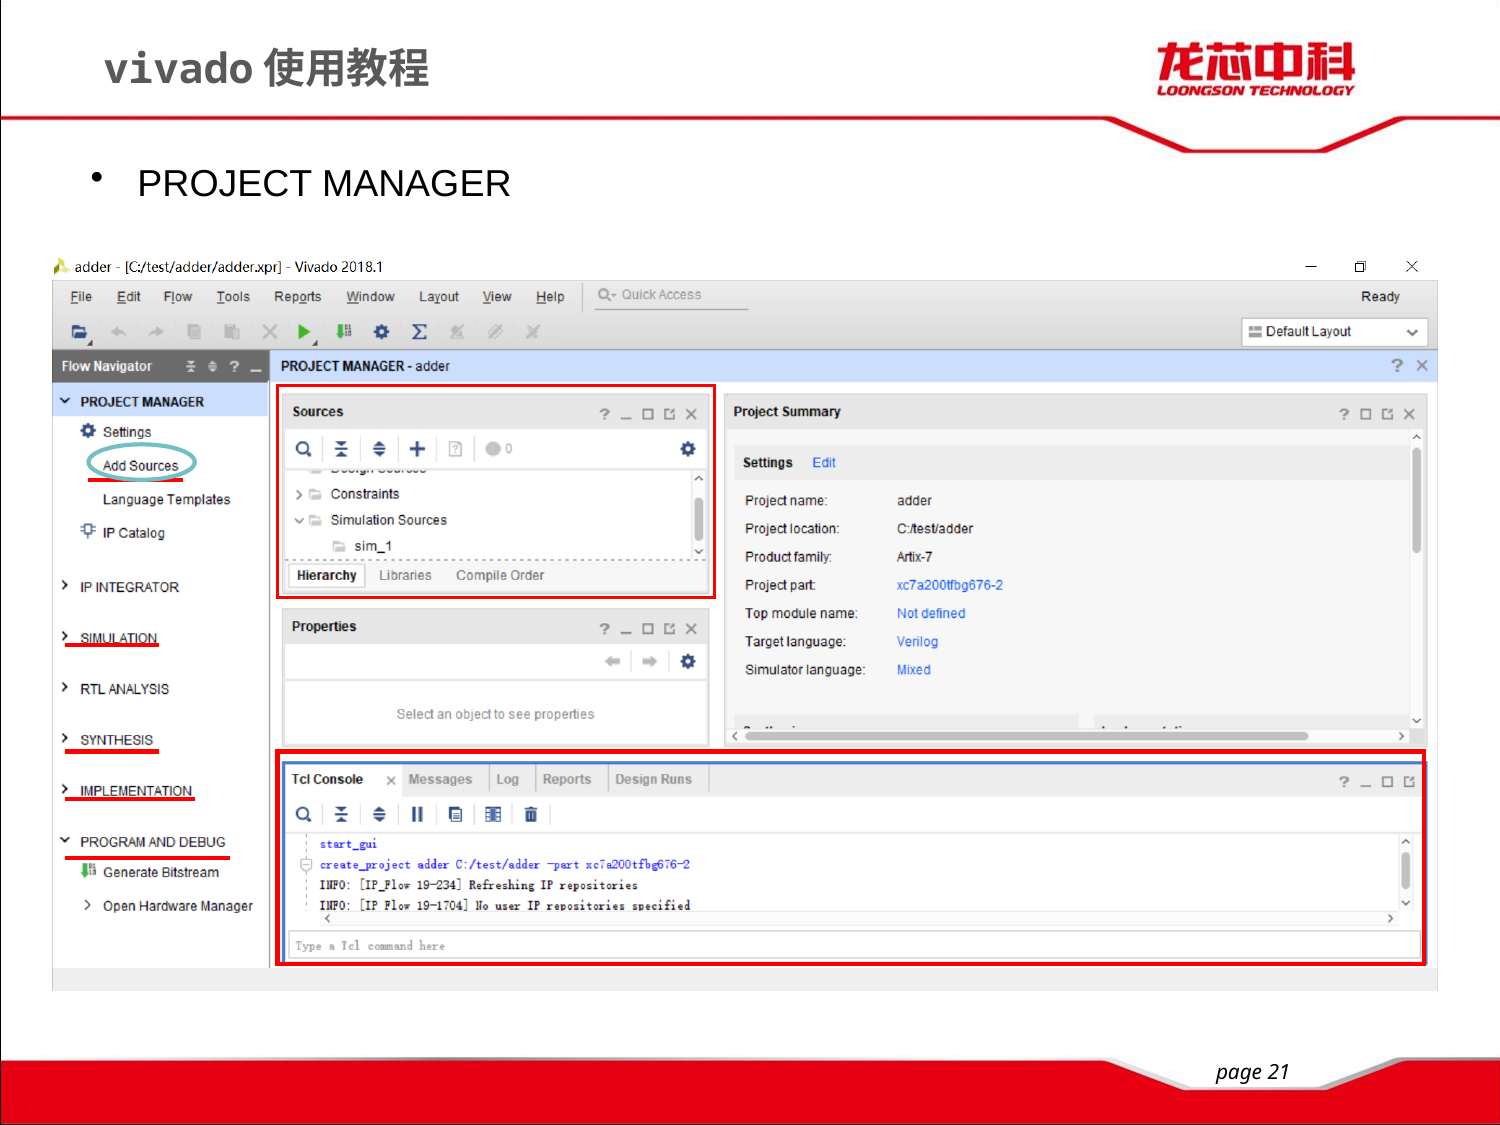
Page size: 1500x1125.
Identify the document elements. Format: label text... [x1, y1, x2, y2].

title vivado使用教程 [88, 31, 1022, 102]
picture [0, 0, 1500, 1125]
text_box PROJECT MANAGER [75, 152, 1424, 212]
text_box page 21 [955, 1051, 1306, 1125]
